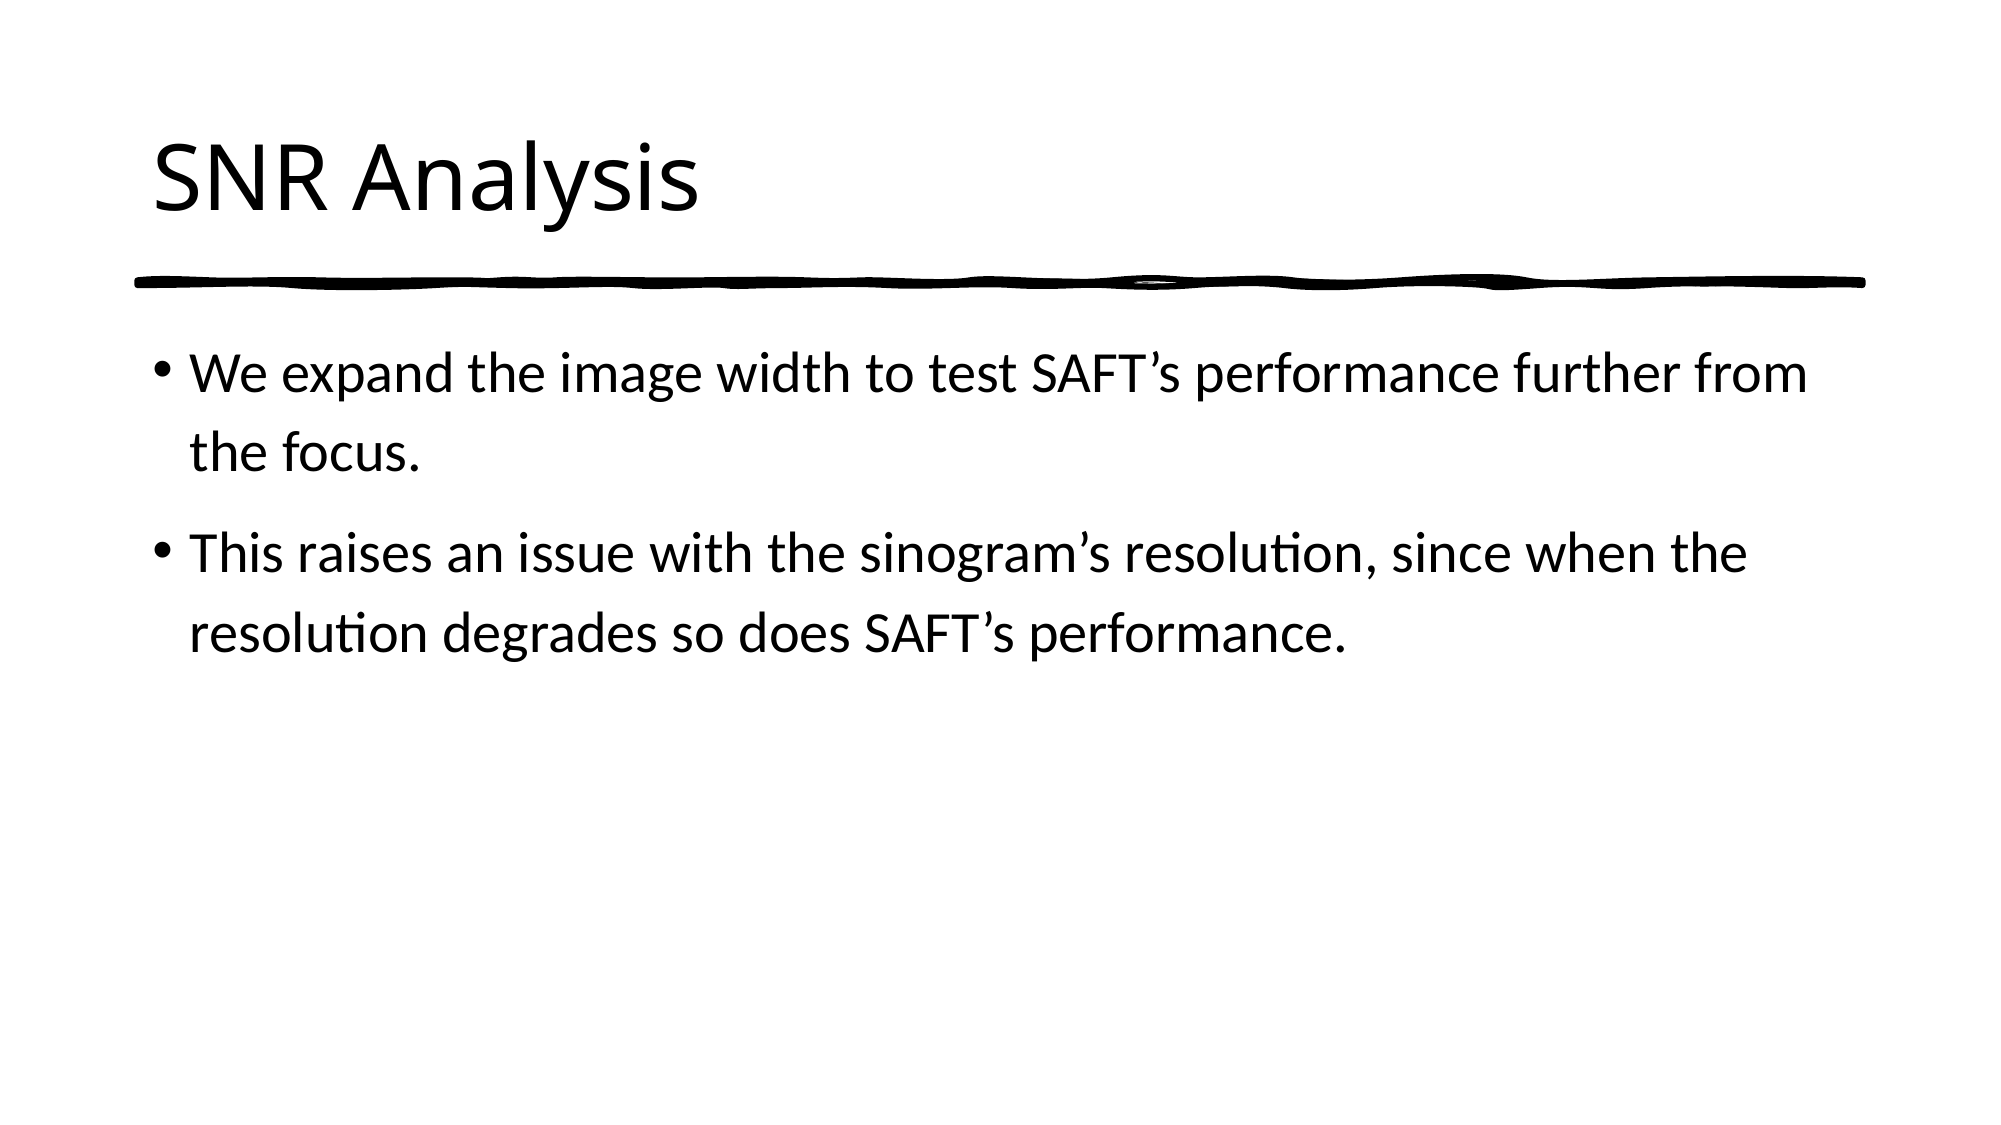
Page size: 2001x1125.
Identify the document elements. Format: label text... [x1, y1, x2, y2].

list We expand the image width to test SAFT’s performance further from the focus. This raises an issue with the sinogram’s resolution, since when the resolution degrades so does SAFT’s performance. [137, 316, 1863, 1014]
title SNR Analysis [137, 59, 1863, 278]
